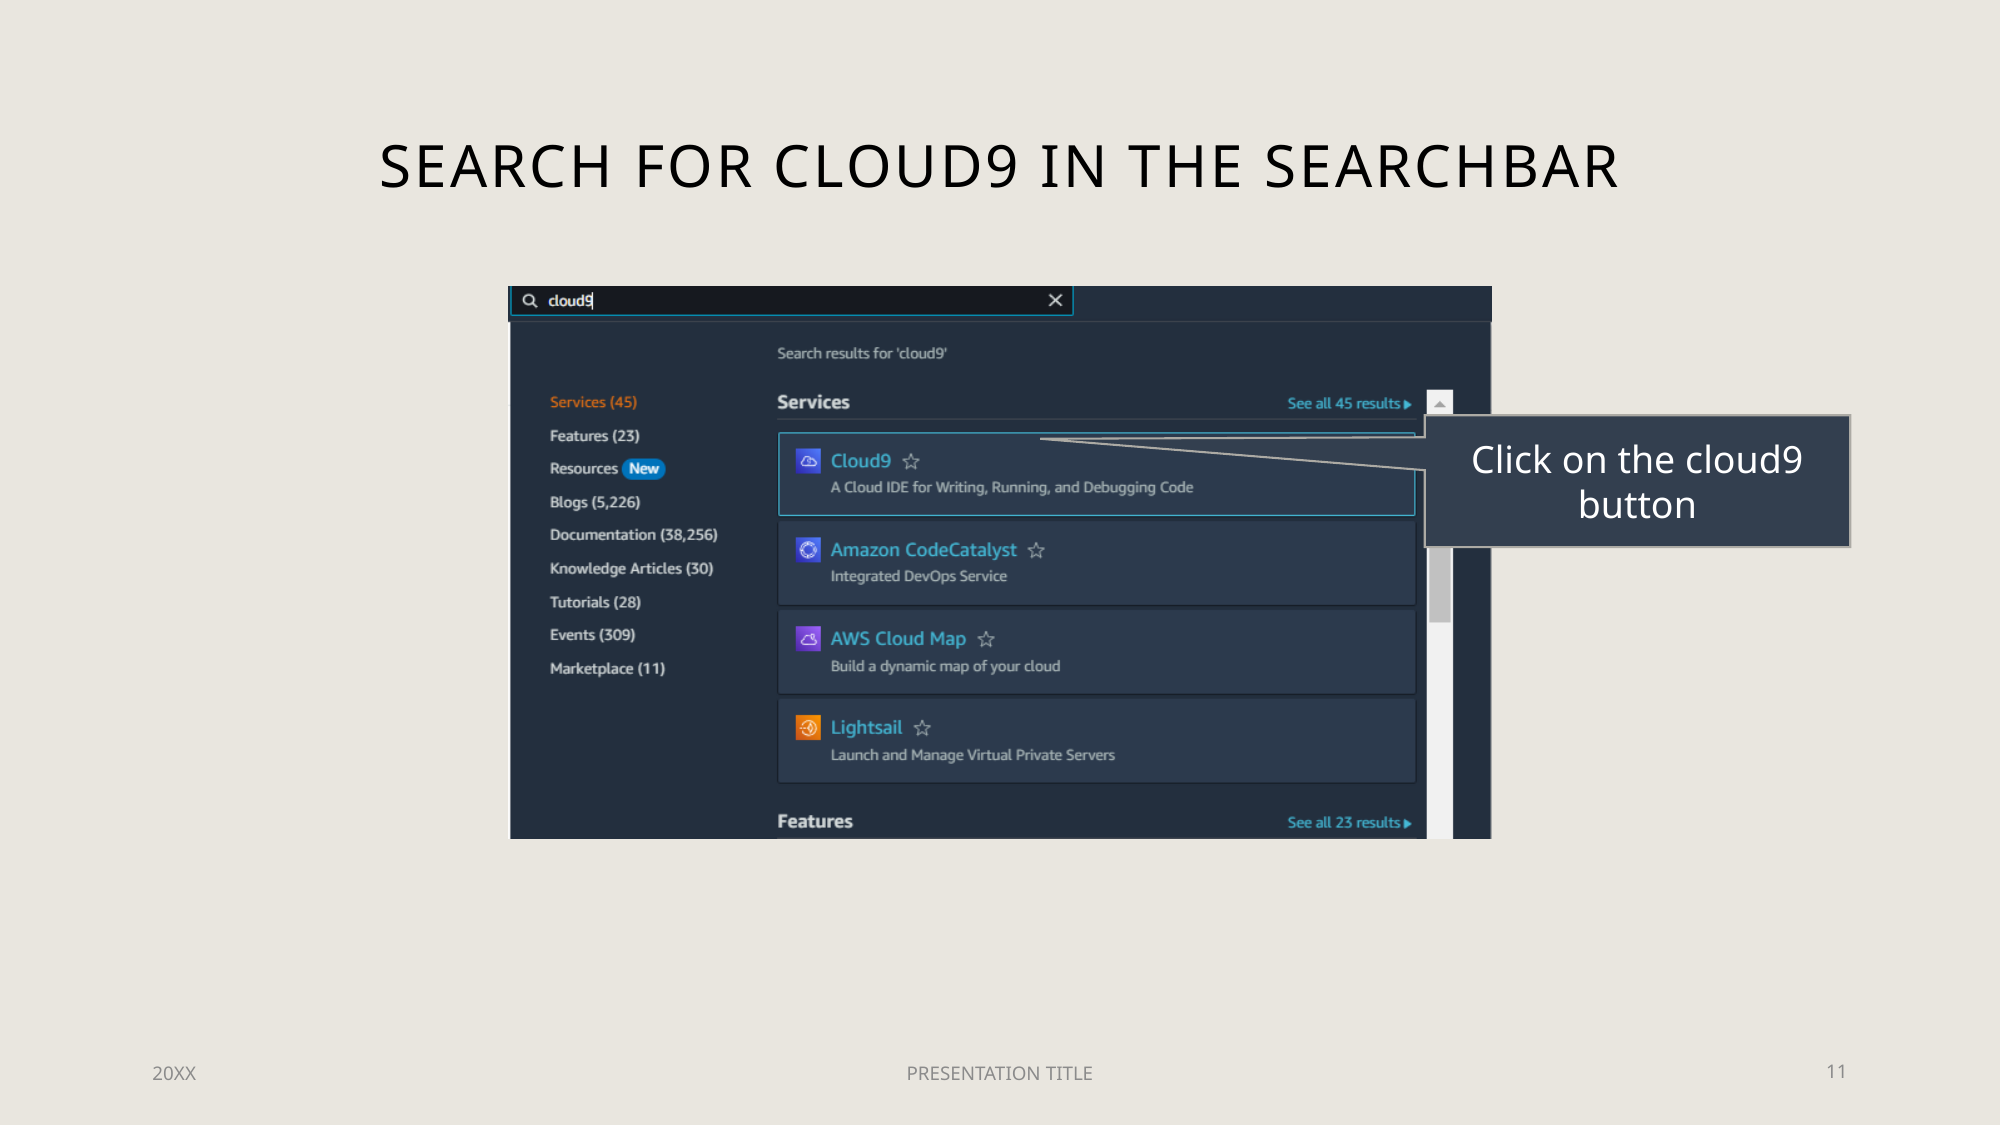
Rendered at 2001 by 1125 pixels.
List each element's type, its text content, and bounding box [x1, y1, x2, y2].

slide_number 11 [1412, 1042, 1863, 1103]
text_box Click on the cloud9 button [1492, 414, 1852, 549]
picture [508, 286, 1492, 839]
title Search for cloud9 in the searchbar [137, 59, 1863, 278]
footer PRESENTATION TITLE [662, 1042, 1338, 1103]
picture [513, 286, 1072, 314]
slide_number 20XX [137, 1042, 588, 1103]
